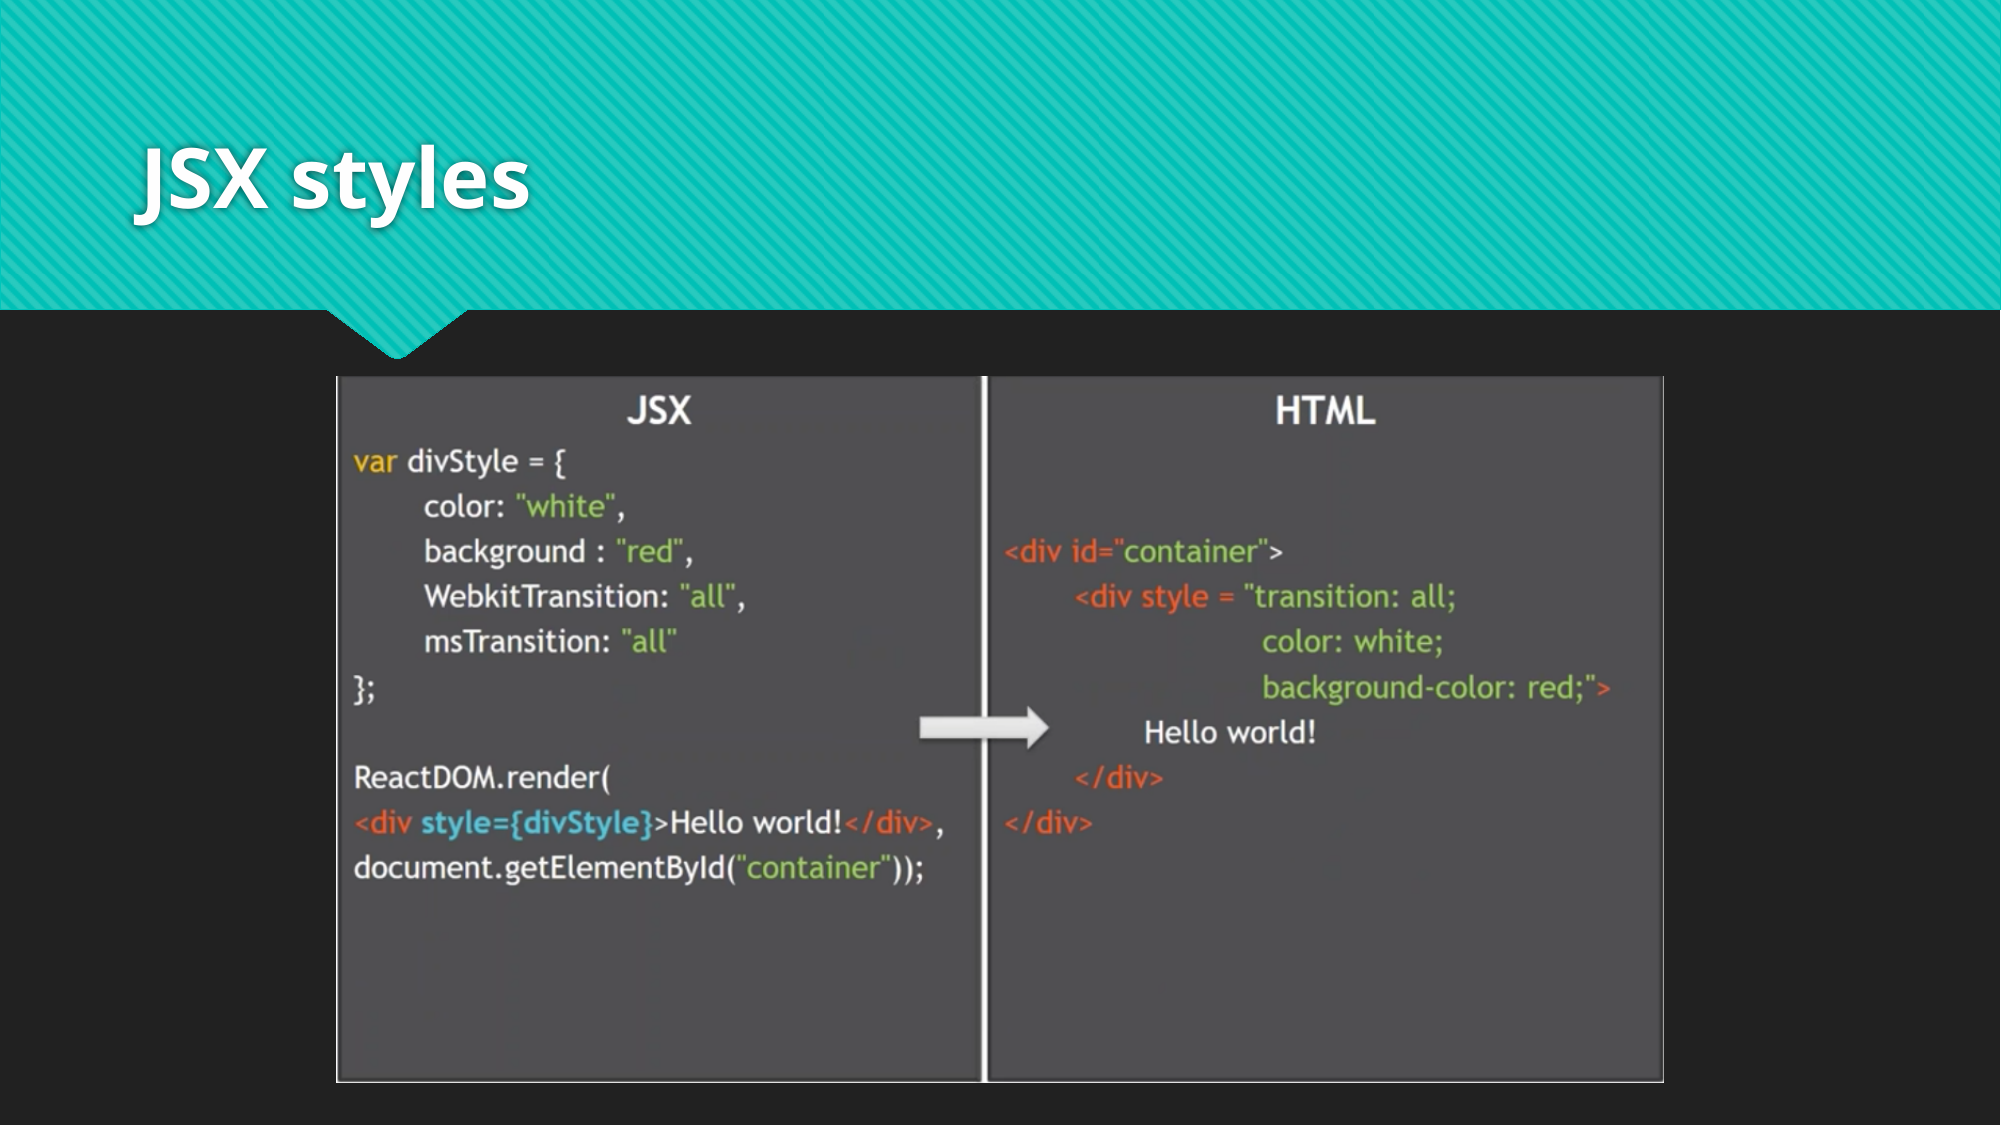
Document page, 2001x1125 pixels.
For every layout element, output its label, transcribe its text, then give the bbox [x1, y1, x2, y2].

picture [336, 376, 1664, 1084]
picture [1, 0, 2000, 358]
title JSX styles [132, 72, 1868, 234]
